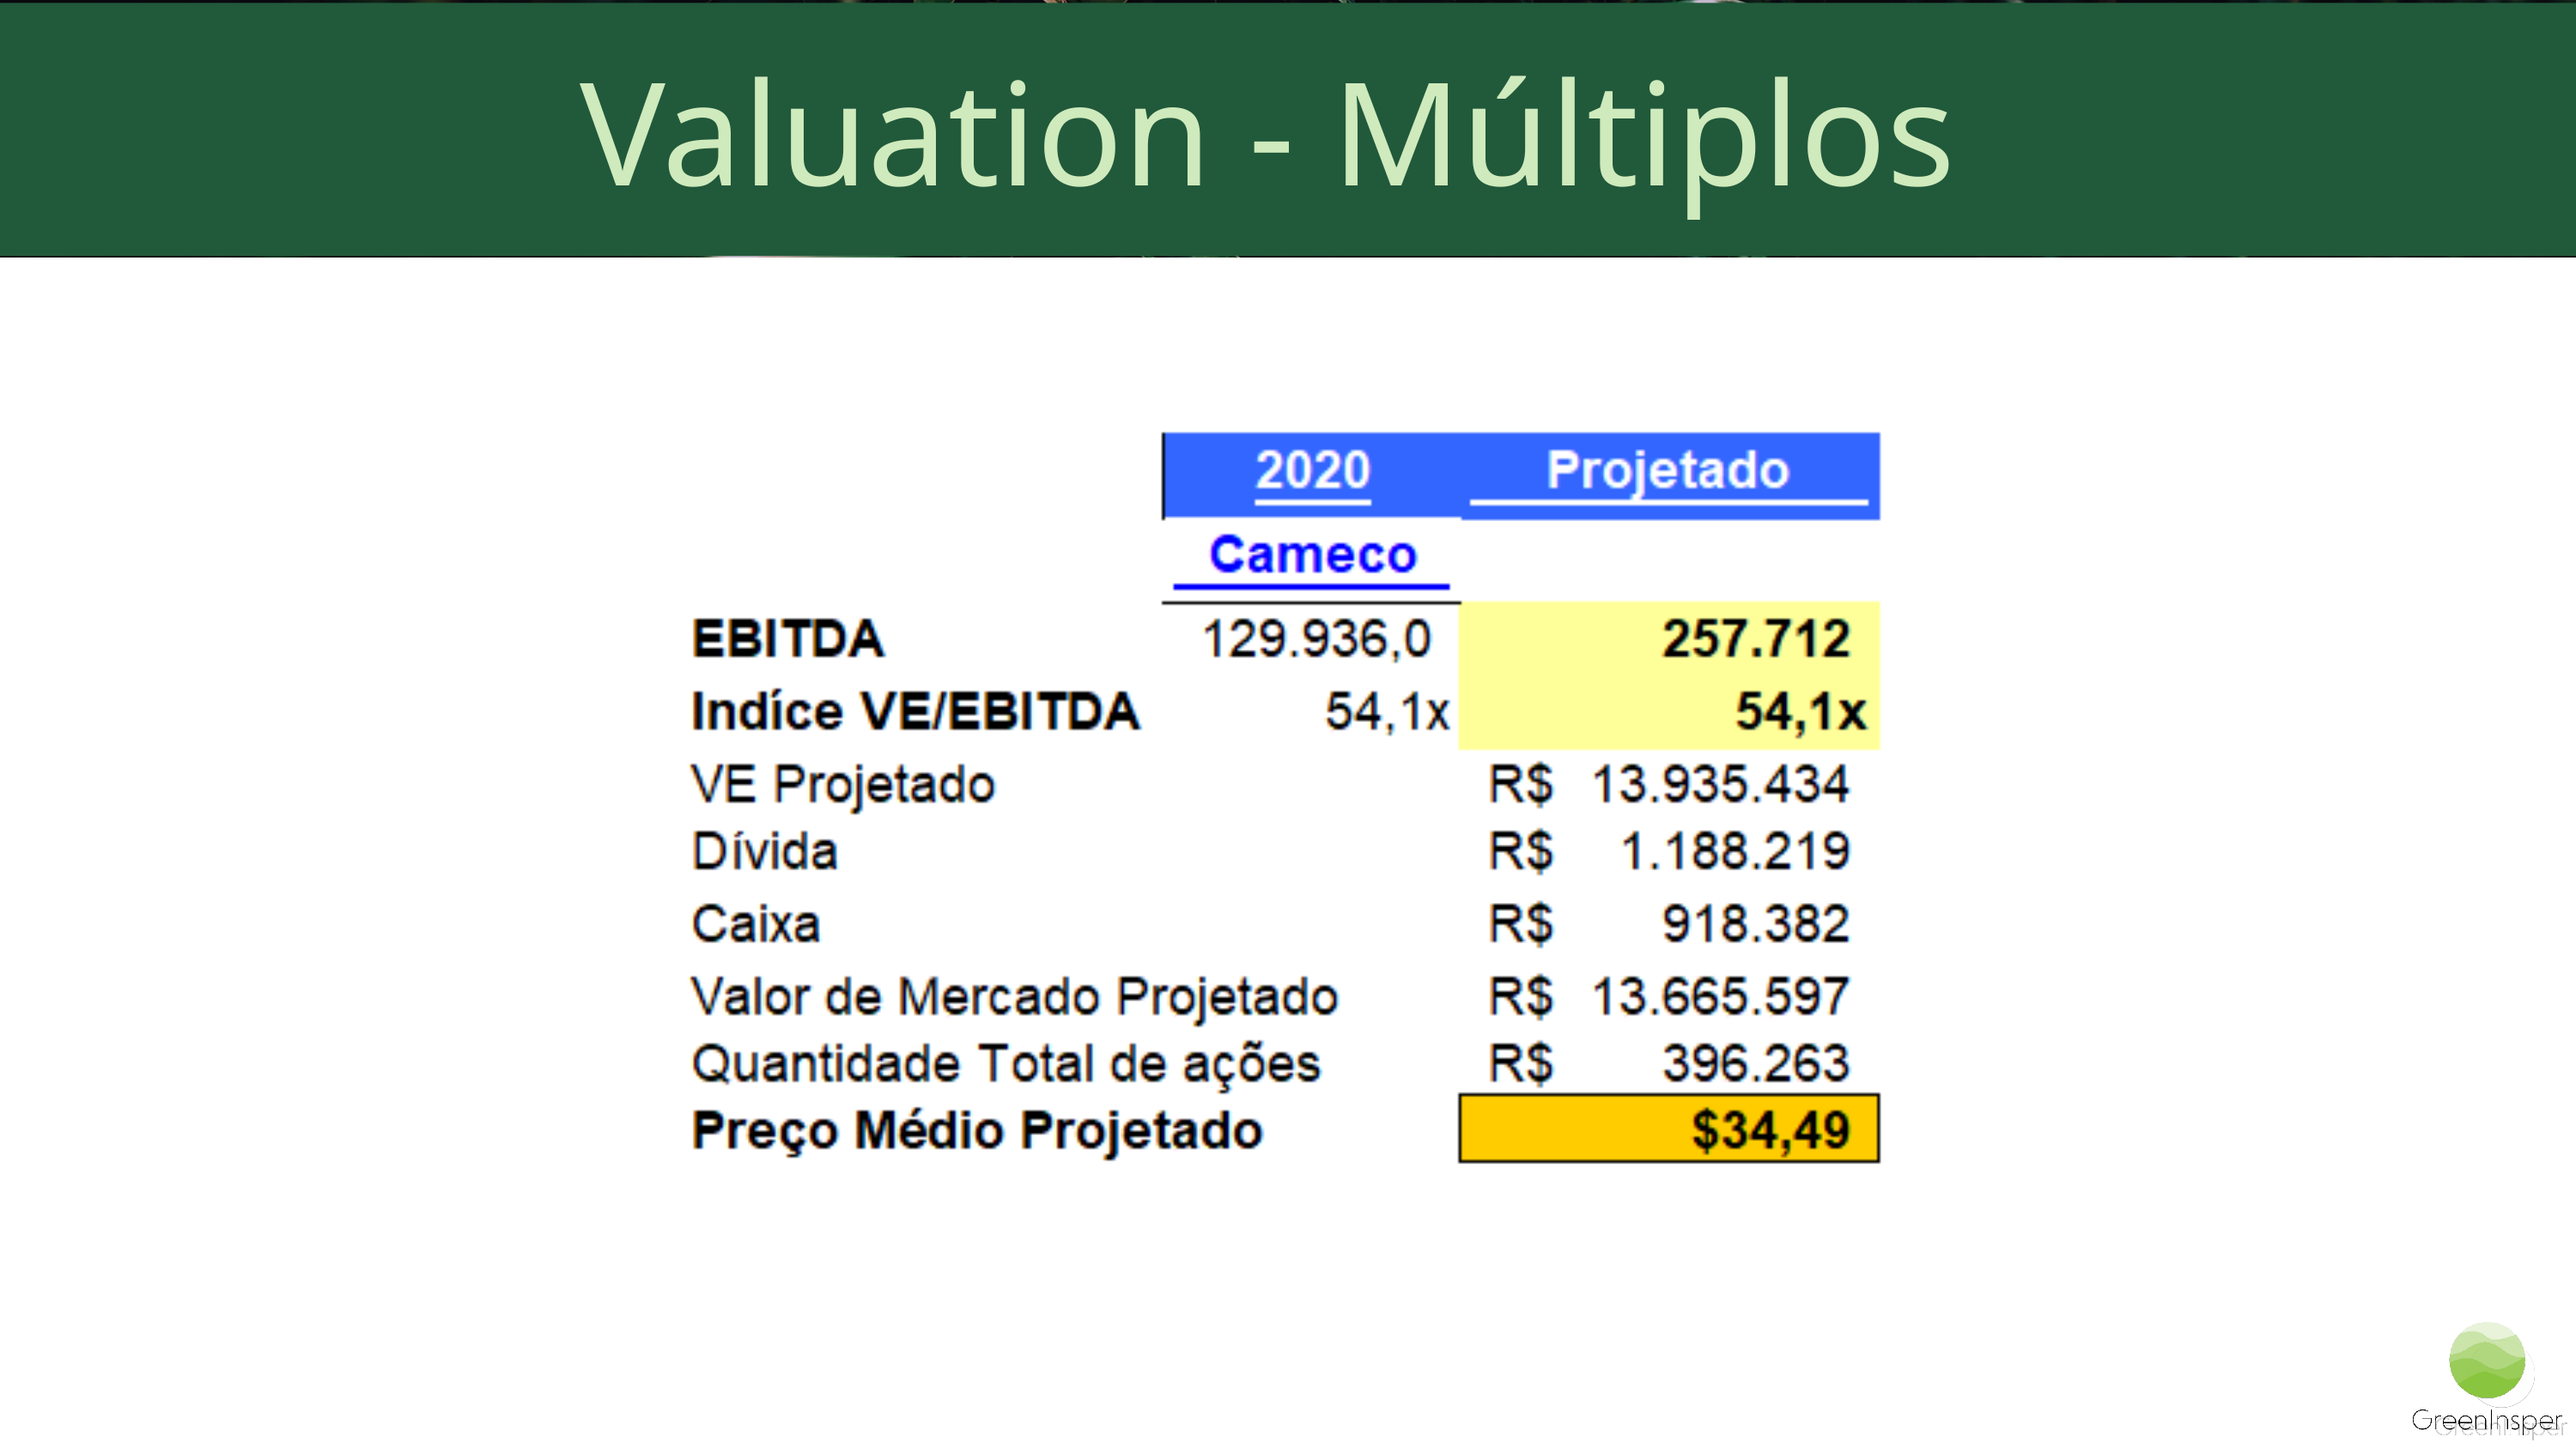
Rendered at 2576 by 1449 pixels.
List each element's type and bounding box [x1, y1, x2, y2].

picture [2403, 1312, 2576, 1449]
picture [0, 0, 2576, 258]
picture [663, 402, 1913, 1179]
